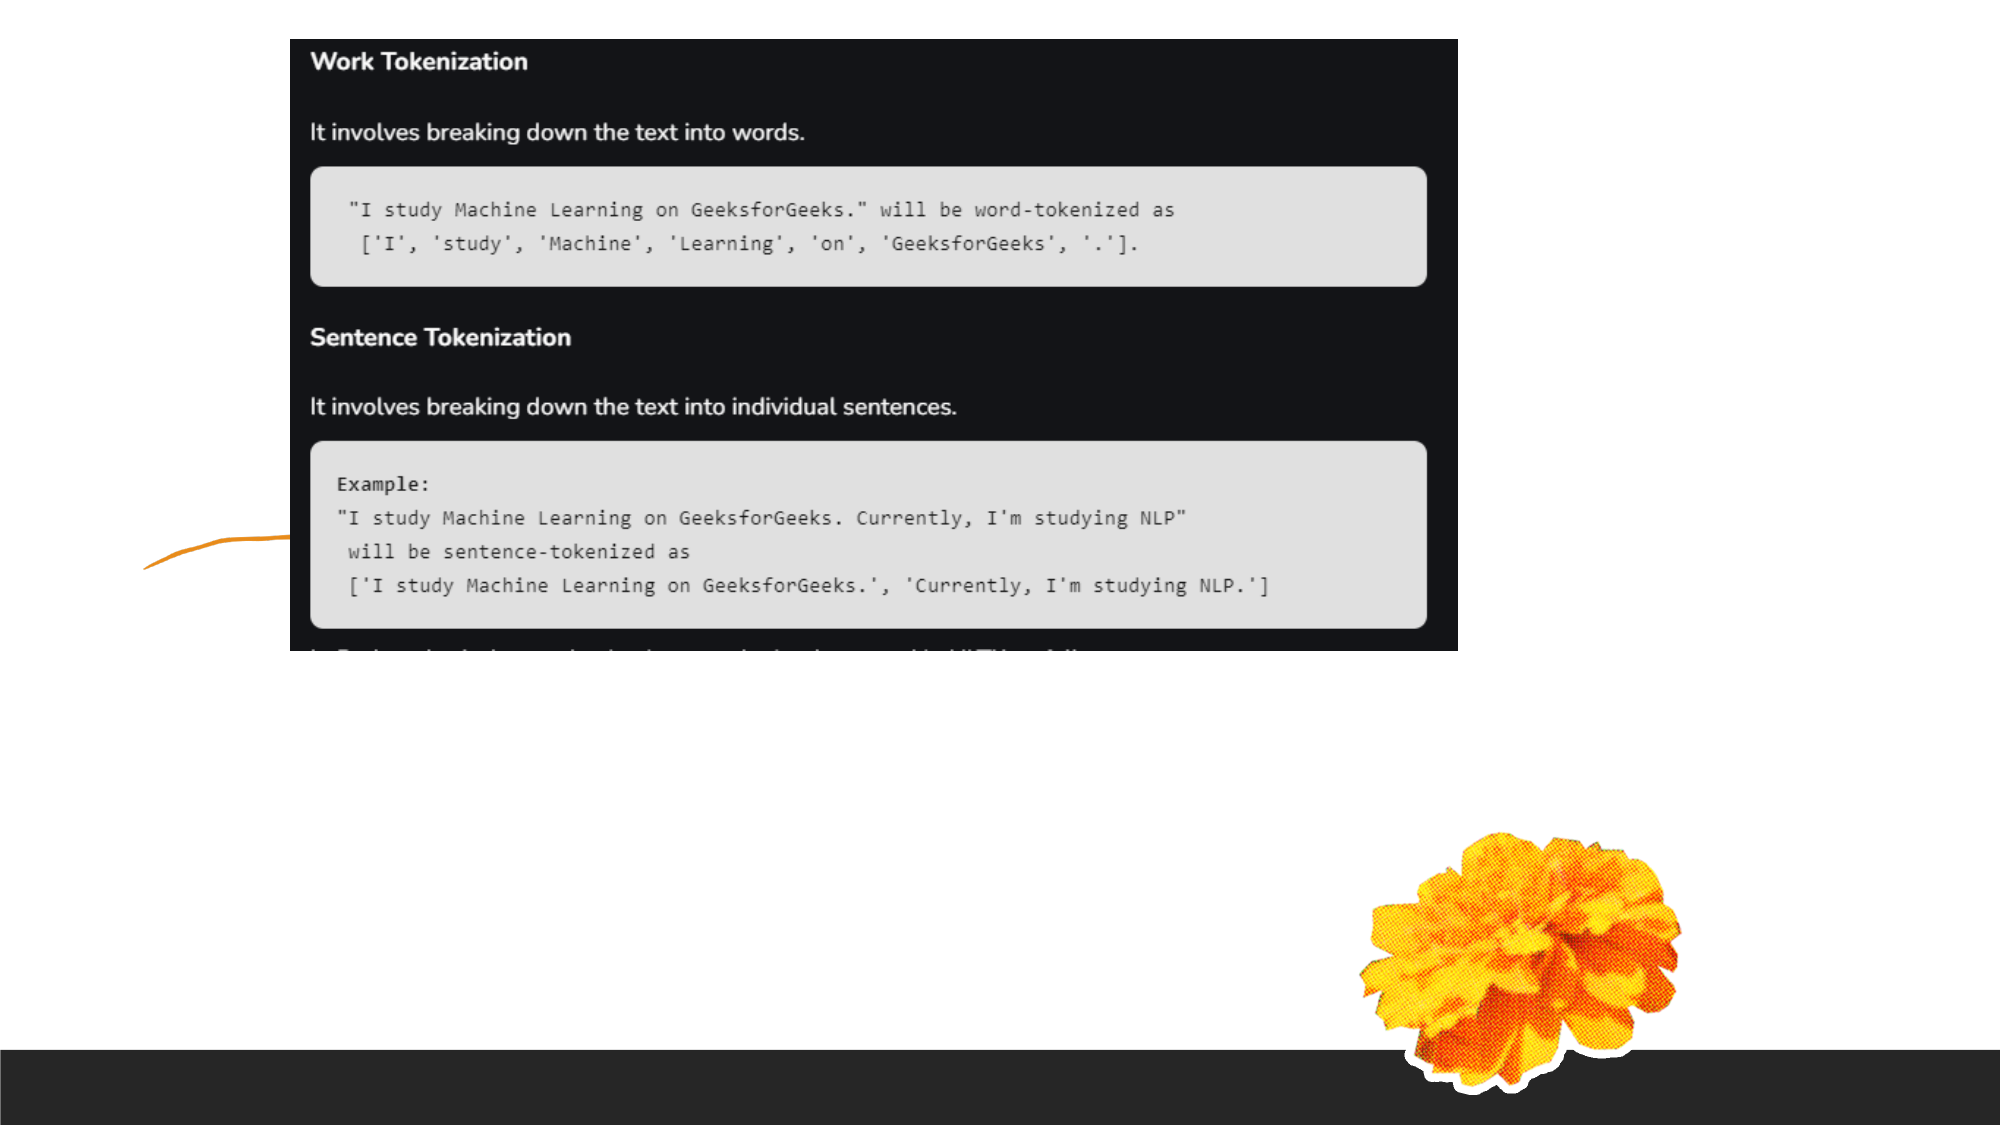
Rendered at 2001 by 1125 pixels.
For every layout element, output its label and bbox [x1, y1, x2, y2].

picture [289, 38, 1459, 651]
text_box [132, 497, 286, 651]
picture [1350, 817, 1711, 1096]
